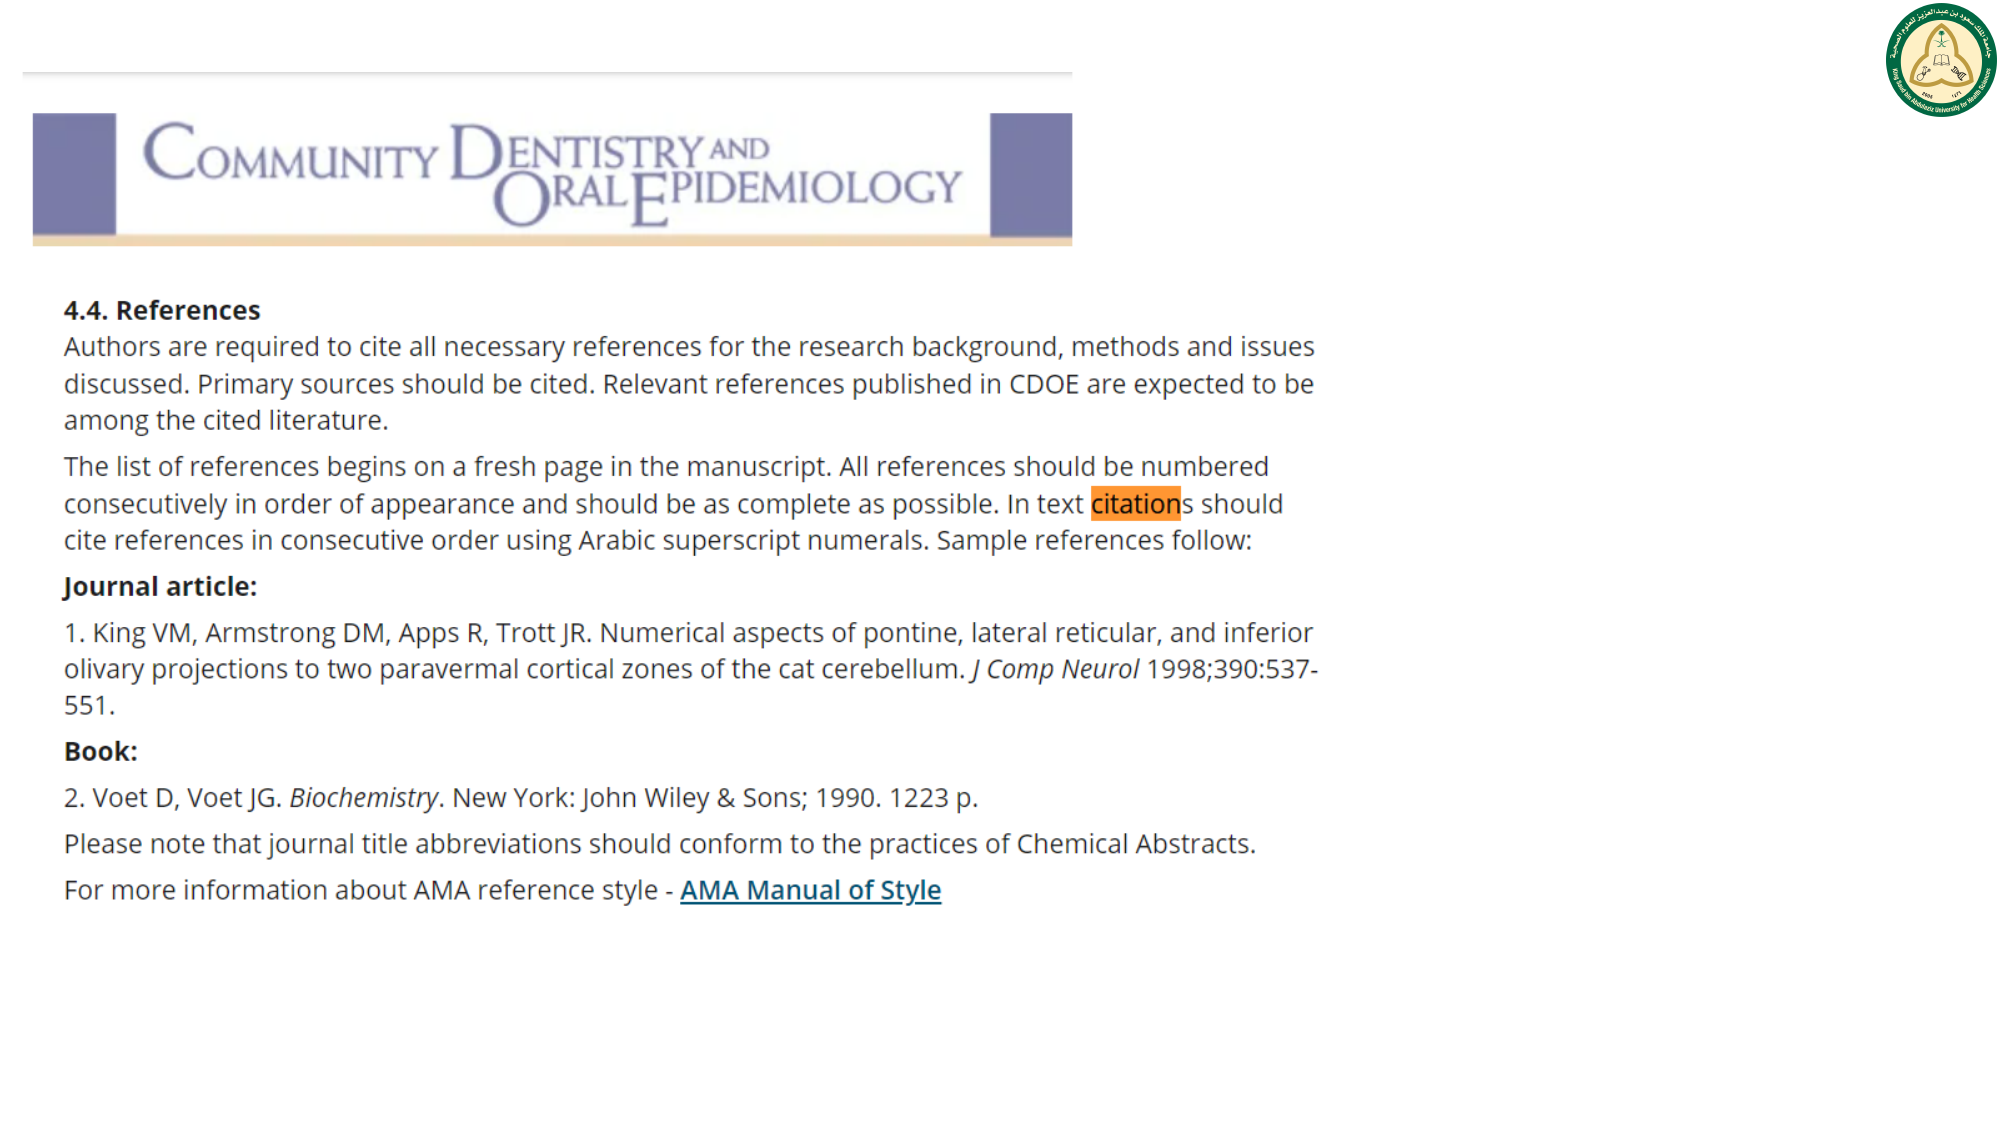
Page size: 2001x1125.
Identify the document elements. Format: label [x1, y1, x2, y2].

picture [22, 72, 1073, 259]
picture [1886, 3, 1997, 117]
picture [50, 280, 1326, 919]
